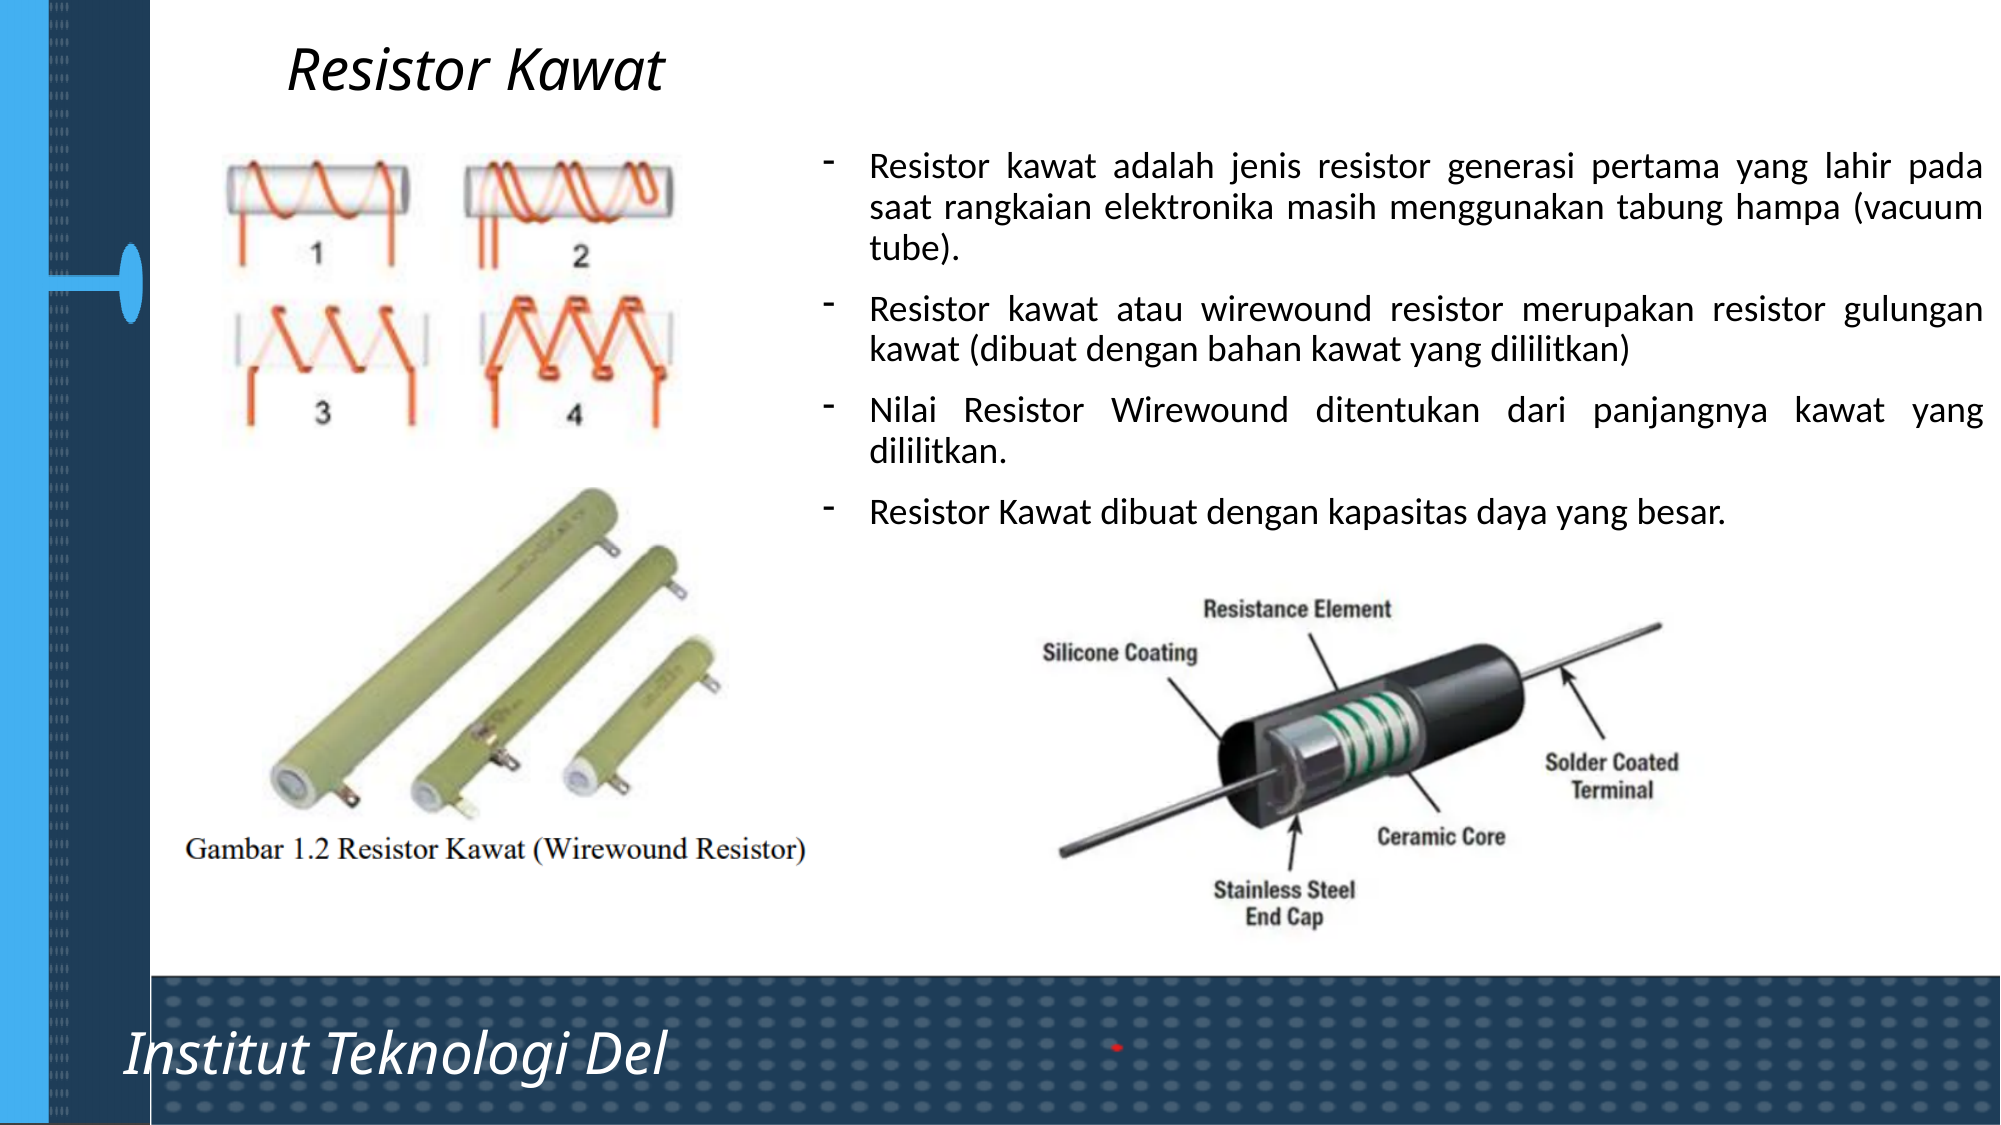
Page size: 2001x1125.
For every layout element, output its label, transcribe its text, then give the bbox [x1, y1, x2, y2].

picture [213, 111, 709, 472]
text_box Resistor Kawat [271, 25, 681, 110]
picture [181, 487, 808, 876]
subtitle Resistor kawat adalah jenis resistor generasi pertama yang lahir pada saat rangkaian elektronika masih menggunakan tabung hampa (vacuum tube). Resistor kawat atau wirewound resistor merupakan resistor gulungan kawat (dibuat dengan bahan kawat yang dililitkan) Nilai Resistor Wirewound ditentukan dari panjangnya kawat yang dililitkan. Resistor Kawat dibuat dengan kapasitas daya yang besar. [807, 139, 1000, 837]
picture [0, 0, 150, 1125]
subtitle Resistor kawat adalah jenis resistor generasi pertama yang lahir pada saat rangkaian elektronika masih menggunakan tabung hampa (vacuum tube). Resistor kawat atau wirewound resistor merupakan resistor gulungan kawat (dibuat dengan bahan kawat yang dililitkan) Nilai Resistor Wirewound ditentukan dari panjangnya kawat yang dililitkan. Resistor Kawat dibuat dengan kapasitas daya yang besar. [1150, 139, 2000, 837]
picture [152, 125, 2000, 1125]
text_box Institut Teknologi Del [150, 1008, 683, 1094]
